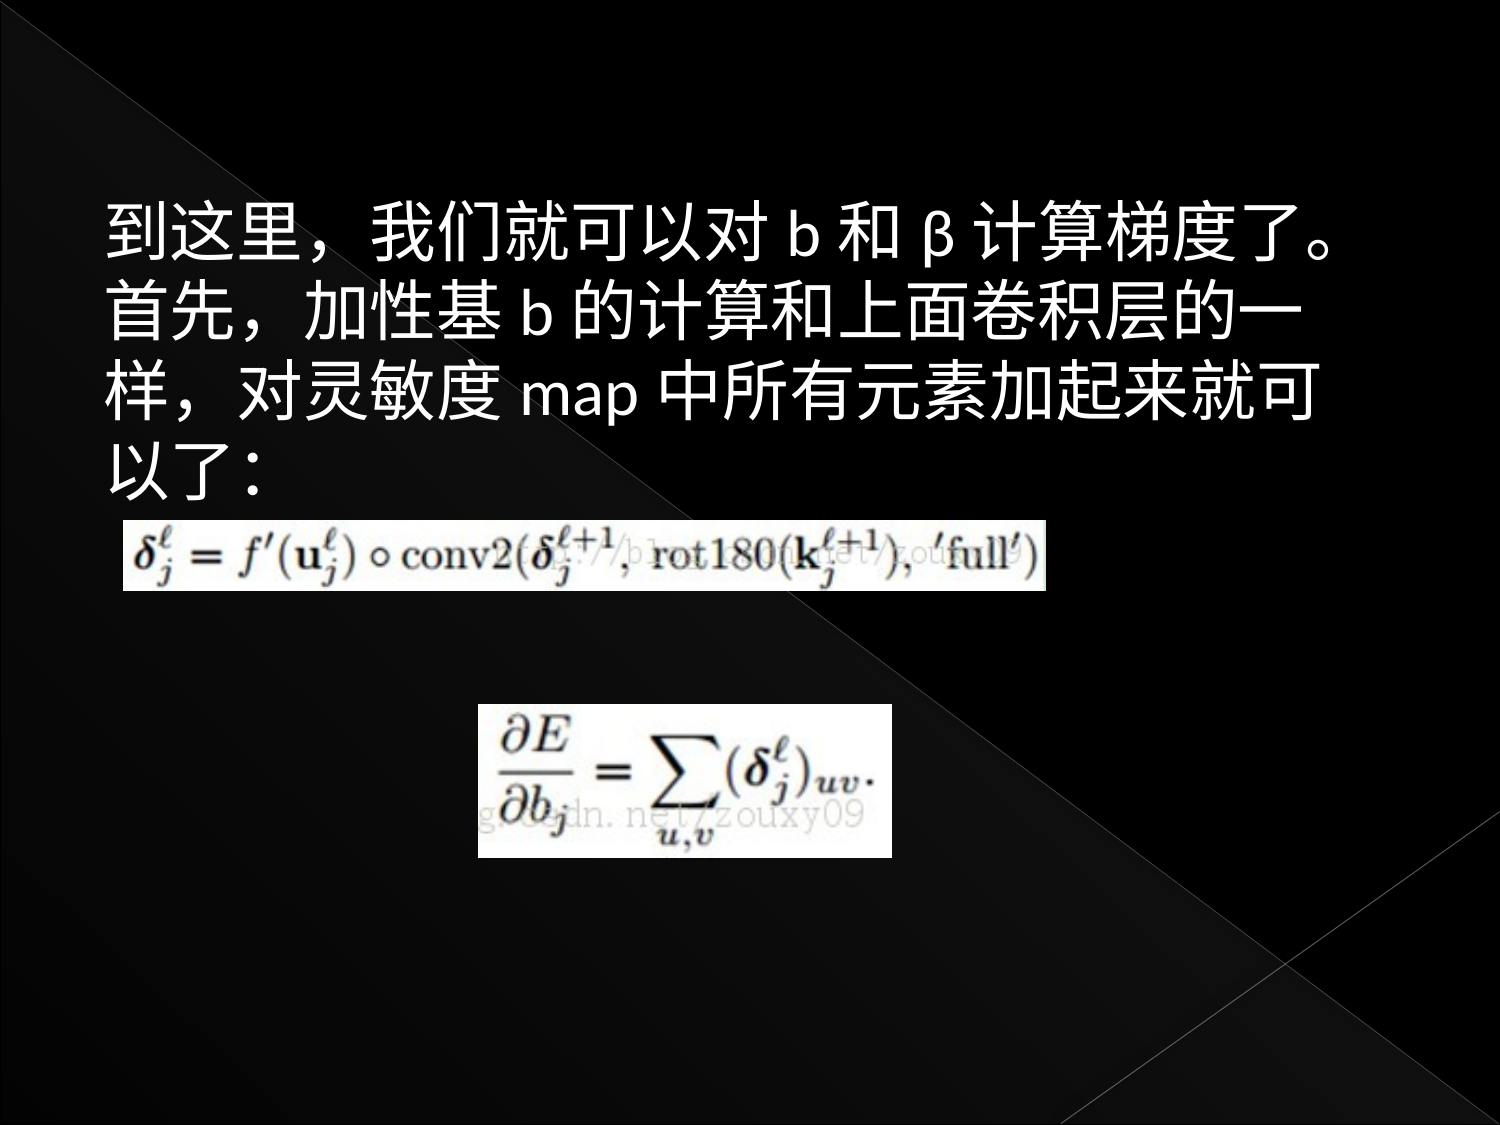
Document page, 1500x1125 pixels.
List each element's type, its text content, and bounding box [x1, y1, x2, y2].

text_box 到这里，我们就可以对b和β计算梯度了。首先，加性基b的计算和上面卷积层的一样，对灵敏度map中所有元素加起来就可以了： [88, 181, 1376, 517]
picture [123, 520, 1046, 591]
picture [478, 703, 892, 859]
